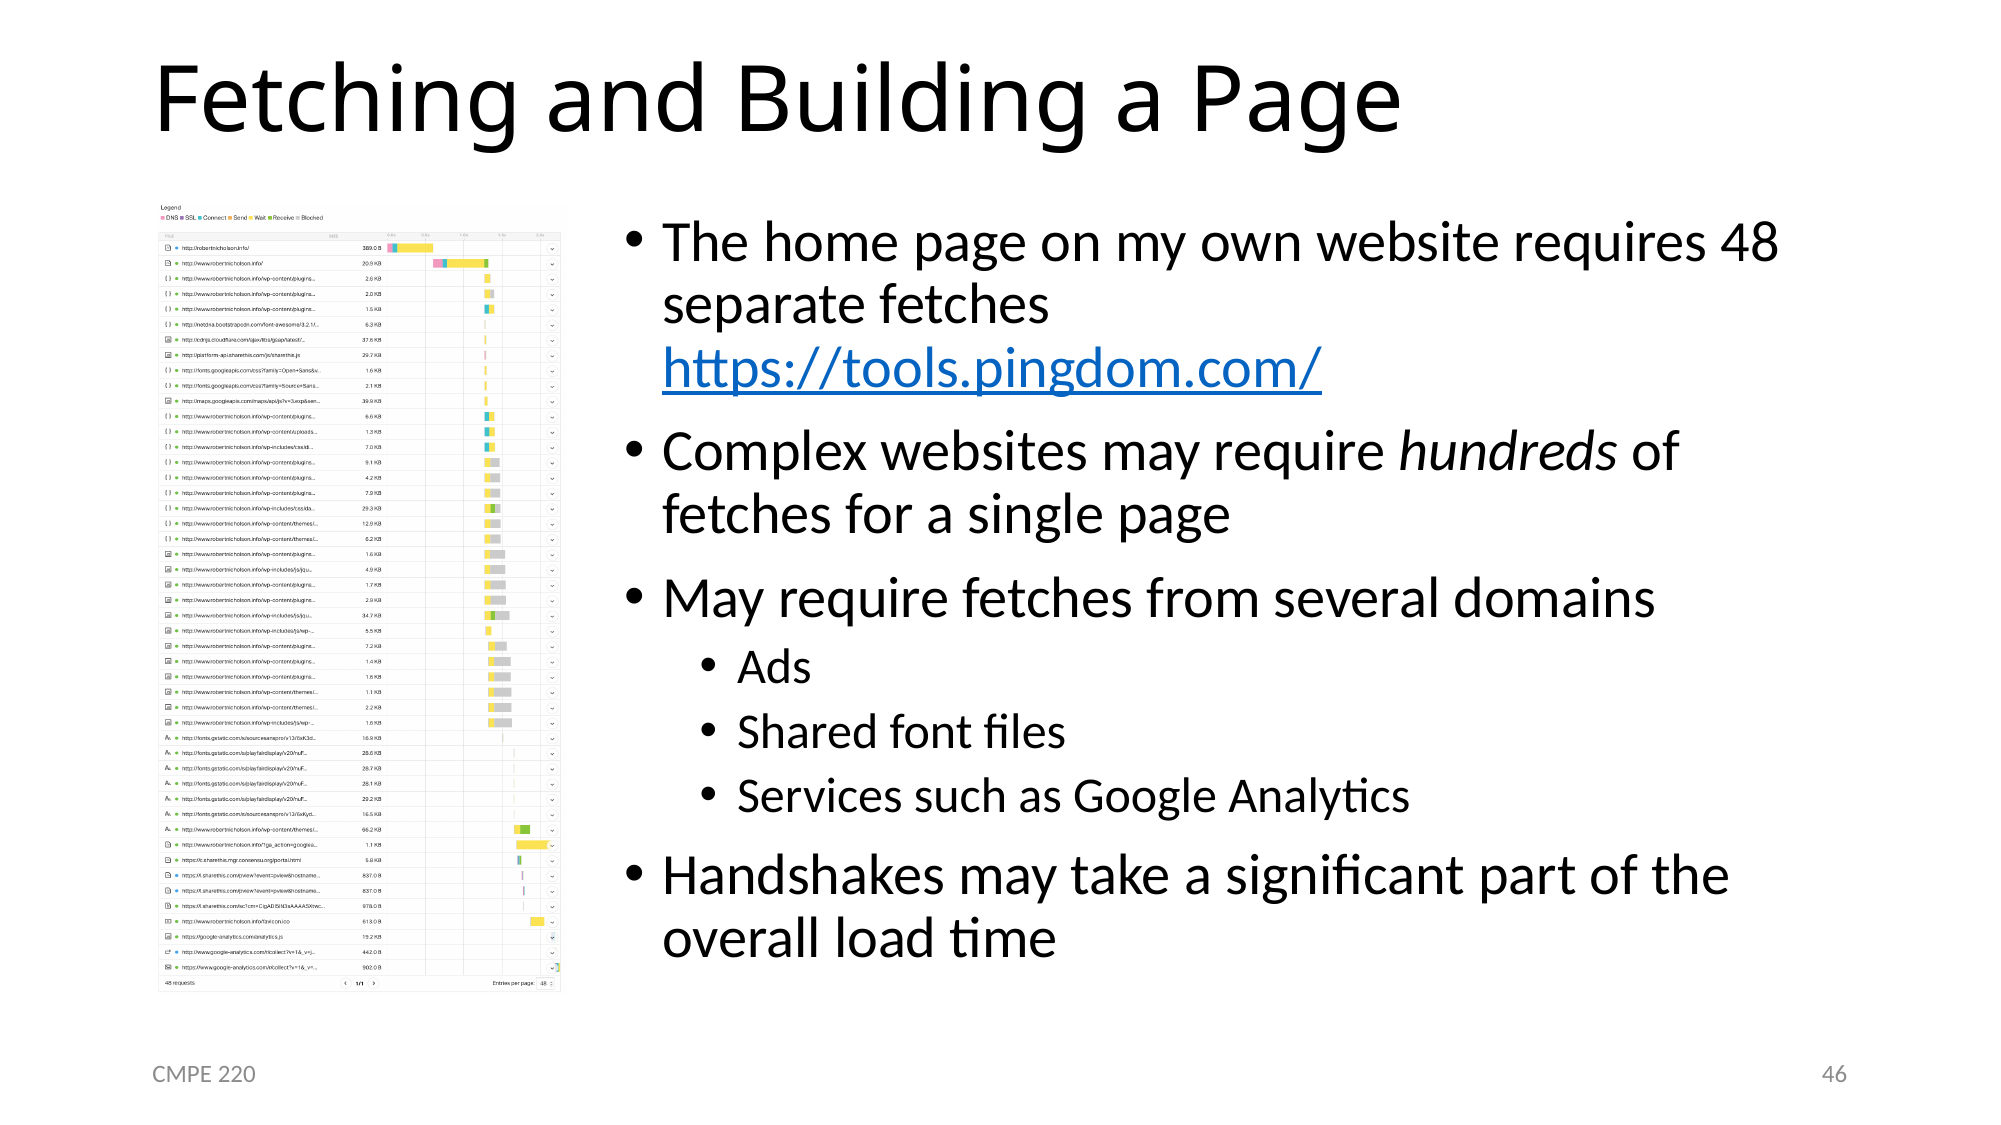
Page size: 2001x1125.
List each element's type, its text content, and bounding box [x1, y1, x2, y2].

slide_number 46 [1412, 1042, 1863, 1103]
list The home page on my own website requires 48 separate fetches https://tools.pingdom.com/ Complex websites may require hundreds of fetches for a single page May require fetches from several domains Ads Shared font files Services such as Google Analytics Handshakes may take a significant part of the overall load time [609, 203, 1863, 996]
picture [157, 203, 567, 996]
slide_number CMPE 220 [137, 1042, 588, 1103]
title Fetching and Building a Page [137, 0, 1863, 204]
